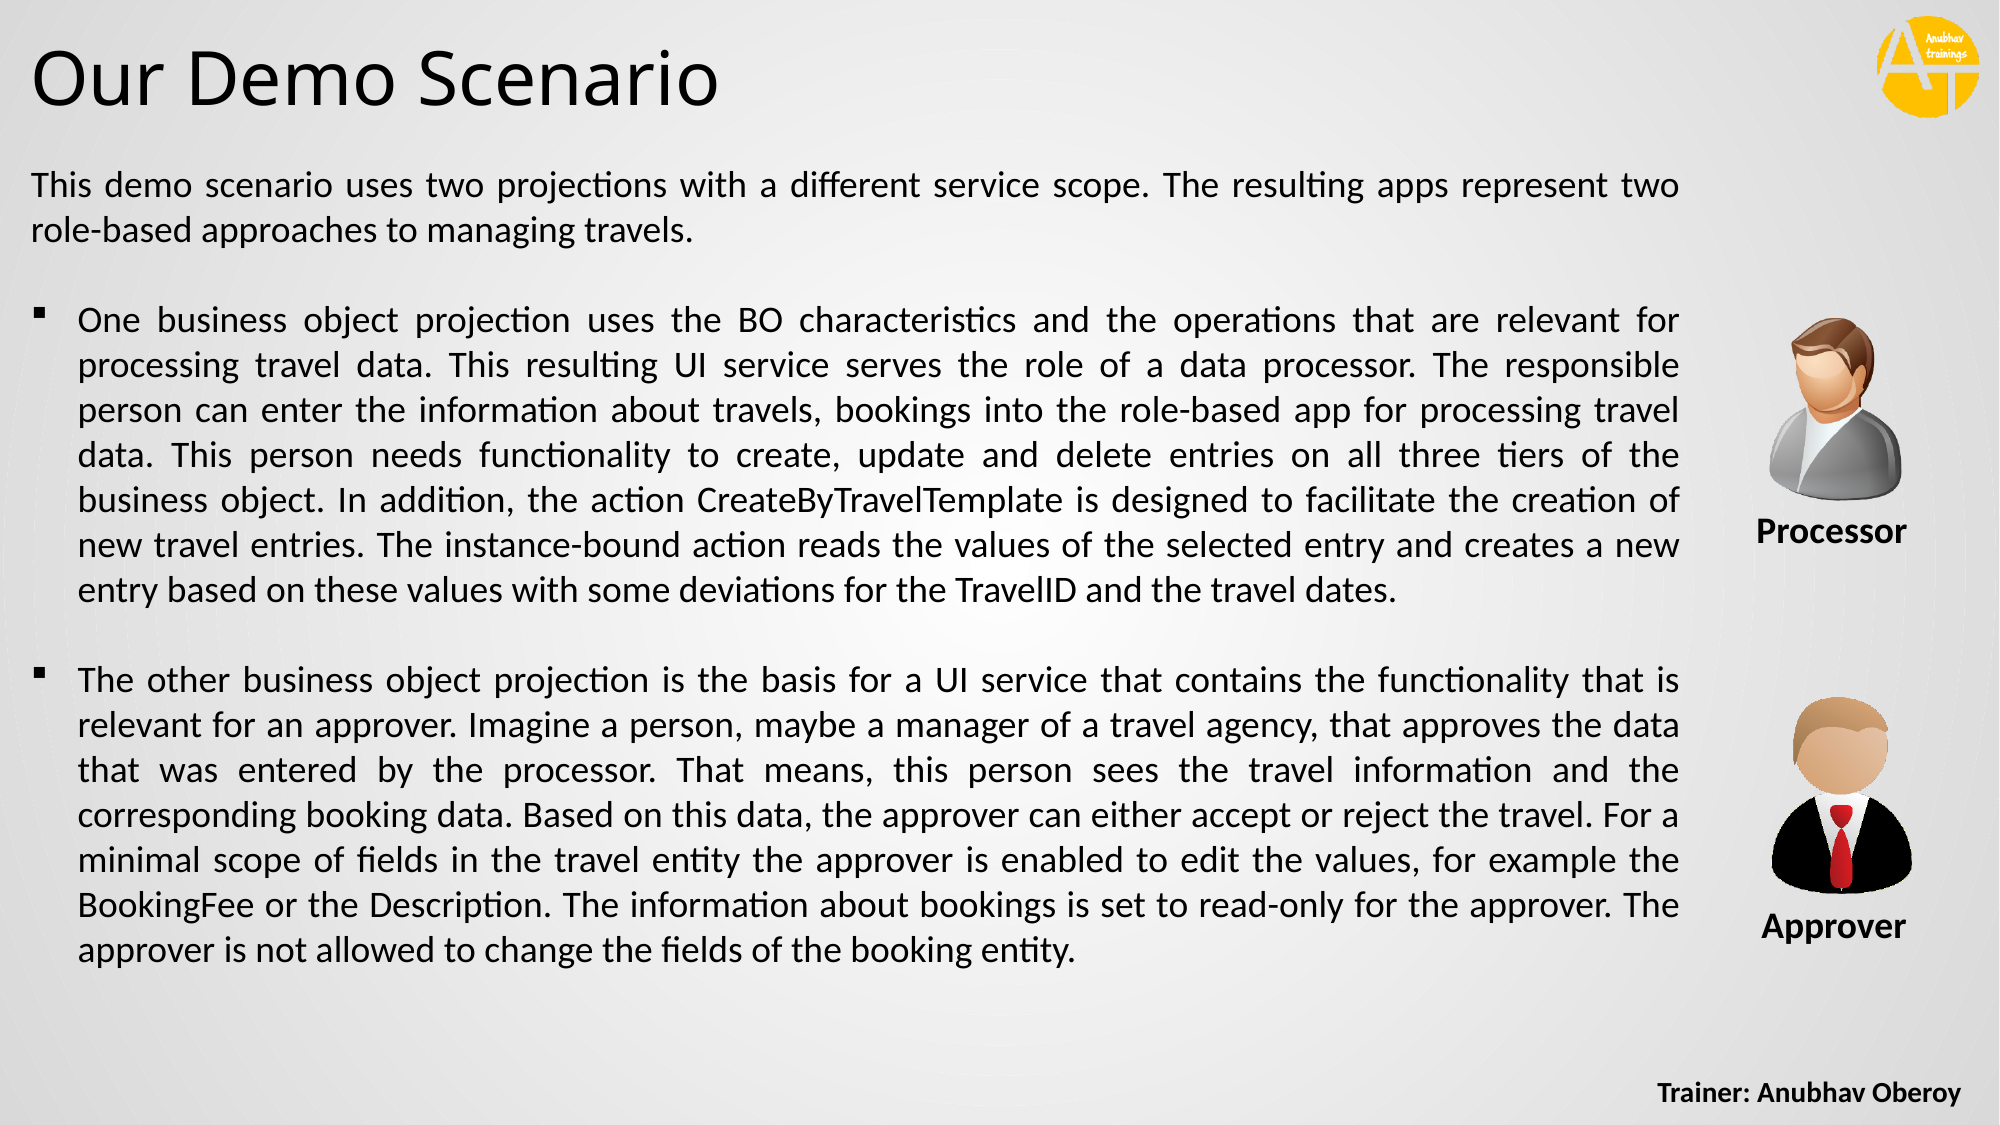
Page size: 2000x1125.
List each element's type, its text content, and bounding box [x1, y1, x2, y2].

title Our Demo Scenario [9, 17, 1810, 135]
picture [1740, 314, 1928, 502]
text_box This demo scenario uses two projections with a different service scope. The resulting apps represent two role-based approaches to managing travels. One business object projection uses the BO characteristics and the operations that are relevant for processing travel data. This resulting UI service serves the role of a data processor. The responsible person can enter the information about travels, bookings into the role-based app for processing travel data. This person needs functionality to create, update and delete entries on all three tiers of the business object. In addition, the action CreateByTravelTemplate is designed to facilitate the creation of new travel entries. The instance-bound action reads the values of the selected entry and creates a new entry based on these values with some deviations for the TravelID and the travel dates. The other business object projection is the basis for a UI service that contains the functionality that is relevant for an approver. Imagine a person, maybe a manager of a travel agency, that approves the data that was entered by the processor. That means, this person sees the travel information and the corresponding booking data. Based on this data, the approver can either accept or reject the travel. For a minimal scope of fields in the travel entity the approver is enabled to edit the values, for example the BookingFee or the Description. The information about bookings is set to read-only for the approver. The approver is not allowed to change the fields of the booking entity. [0, 179, 1743, 1086]
picture [1771, 697, 1912, 894]
text_box Approver [1746, 893, 1936, 954]
picture [1866, 9, 1985, 126]
footer Trainer: Anubhav Oberoy [1625, 1061, 1994, 1121]
text_box Processor [1741, 507, 1931, 559]
